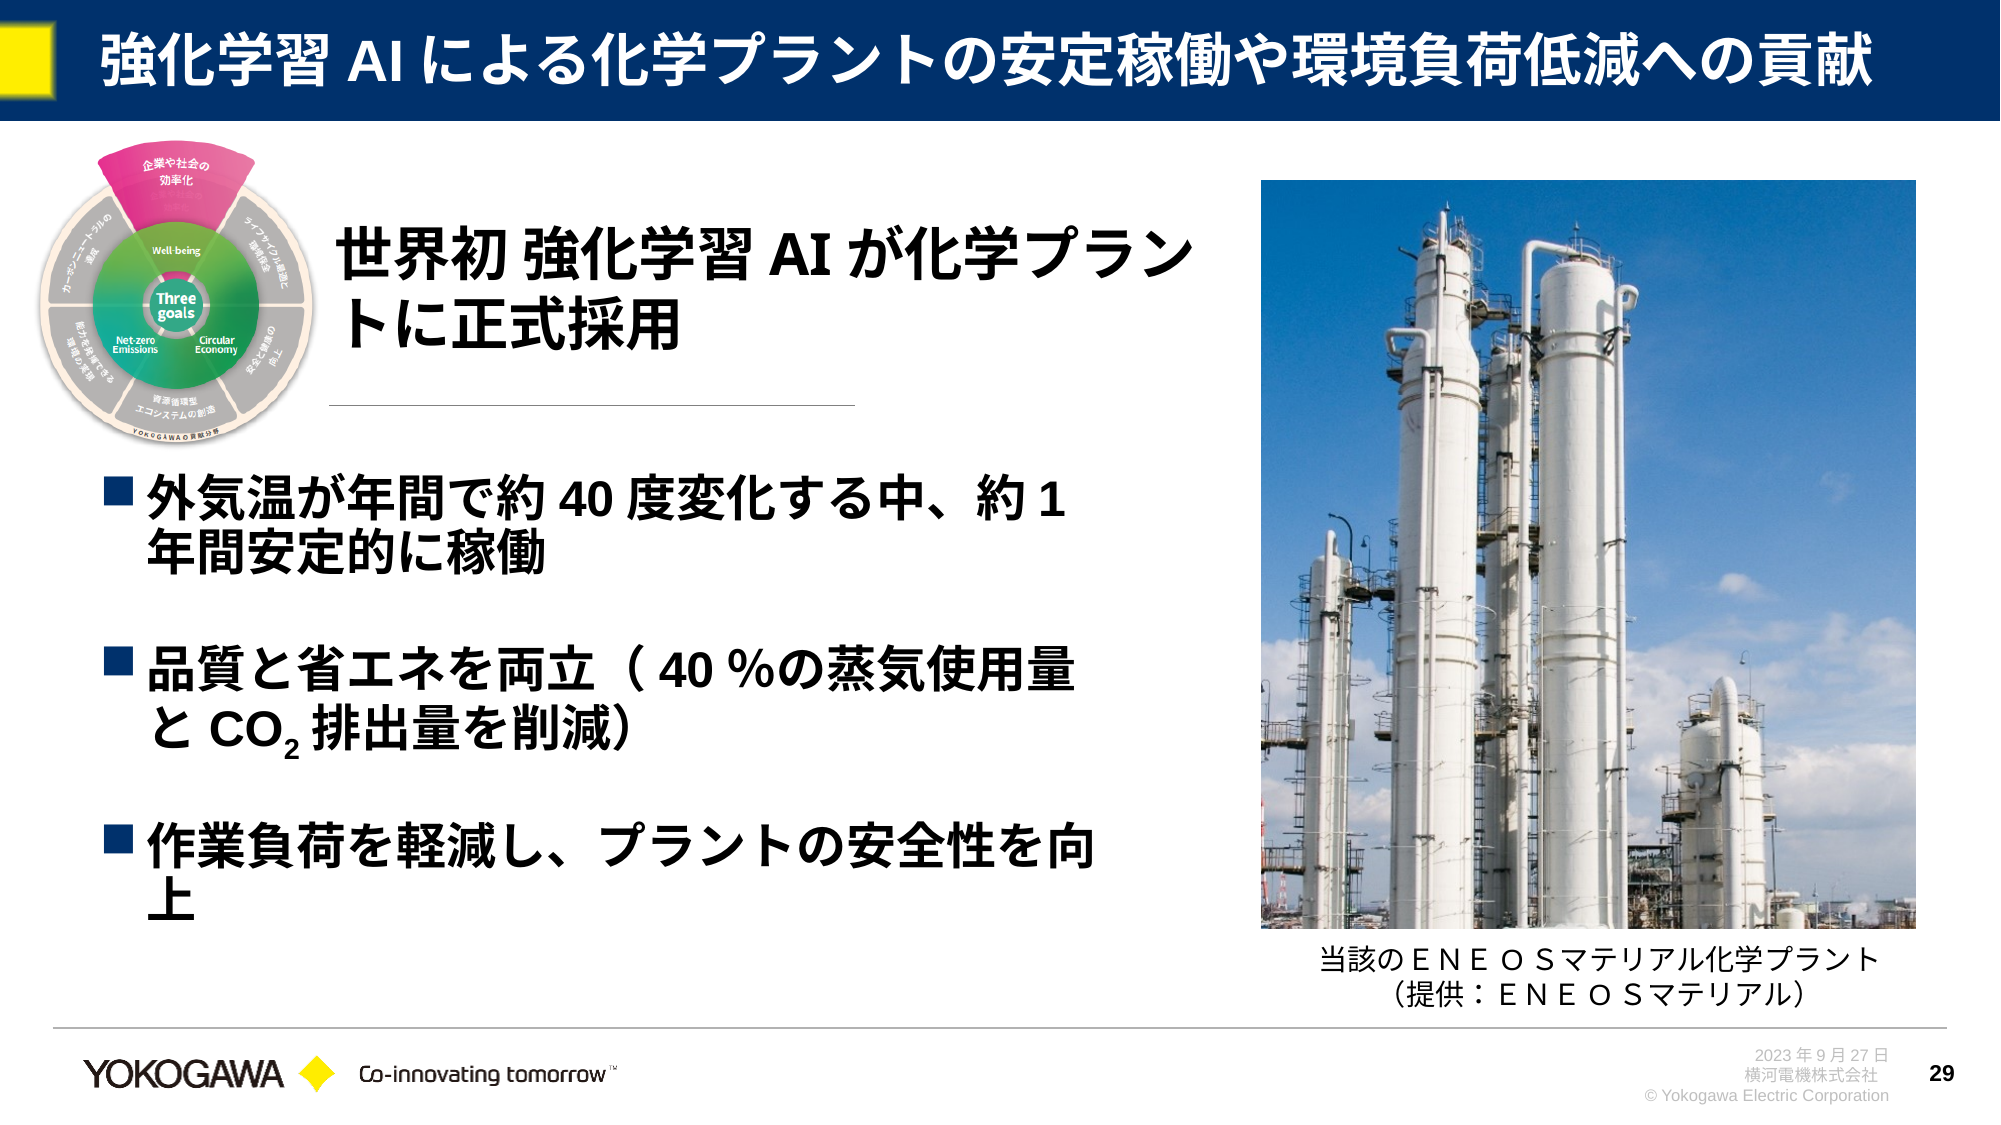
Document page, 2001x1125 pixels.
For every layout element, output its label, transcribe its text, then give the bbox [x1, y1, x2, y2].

slide_number 29 [1904, 1042, 1970, 1103]
picture [83, 1055, 617, 1093]
picture [1261, 180, 1916, 929]
title 強化学習AIによる化学プラントの安定稼働や環境負荷低減への貢献 [84, 20, 1955, 106]
picture [0, 6, 69, 115]
text_box 世界初 強化学習AIが化学プラントに正式採用 [329, 212, 1261, 363]
list 外気温が年間で約40度変化する中、約1年間安定的に稼働 品質と省エネを両立（40％の蒸気使用量とCO2排出量を削減） 作業負荷を軽減し、プラントの安全性を向上 [84, 465, 1133, 1004]
text_box 当該のＥＮＥОＳマテリアル化学プラント （提供：ＥＮＥОＳマテリアル） [1283, 948, 1916, 1005]
picture [19, 132, 329, 455]
